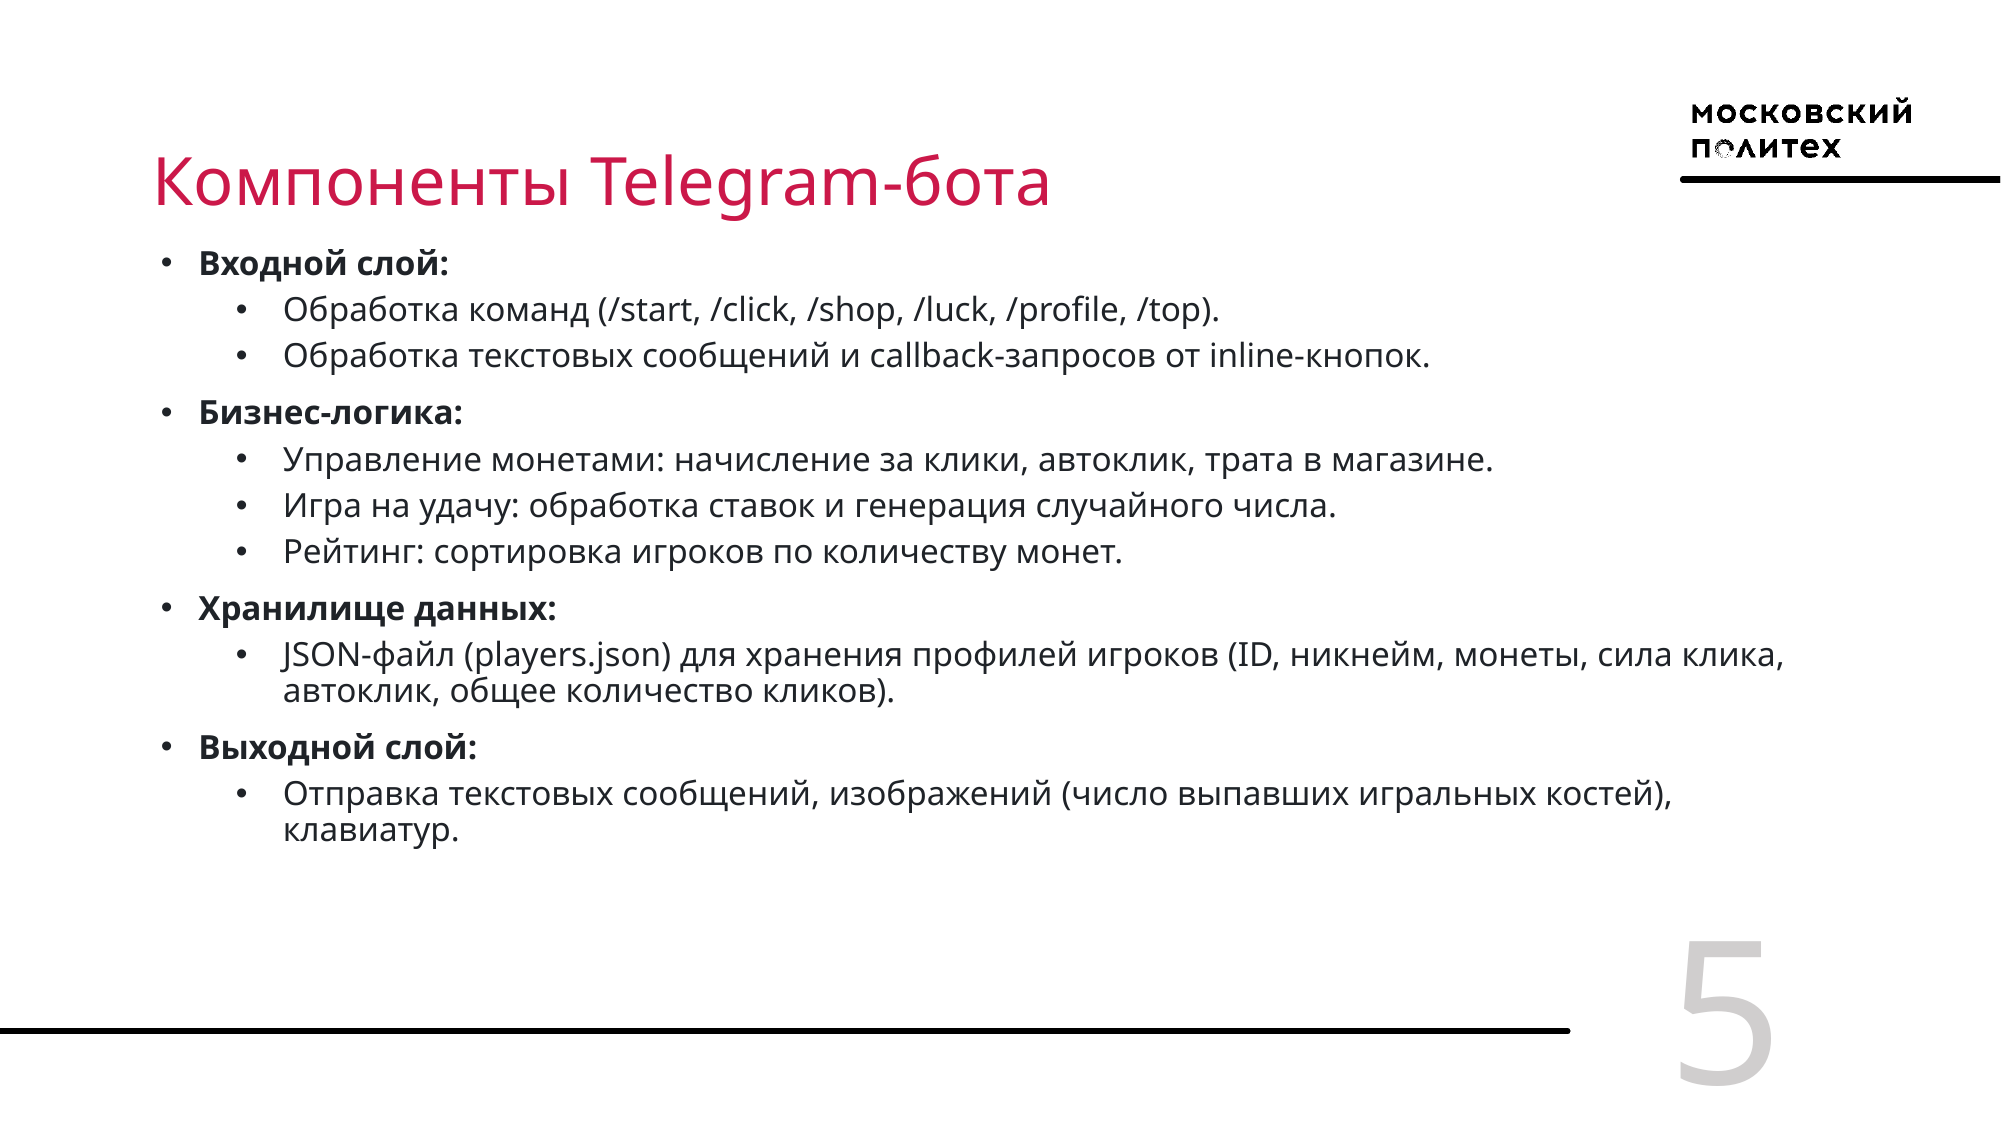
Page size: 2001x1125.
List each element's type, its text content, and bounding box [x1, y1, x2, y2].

slide_number 5 [1653, 934, 1947, 1107]
picture [1677, 32, 1922, 206]
list Входной слой: Обработка команд (/start, /click, /shop, /luck, /profile, /top). Обработка текстовых сообщений и callback-запросов от inline-кнопок. Бизнес-логика: Управление монетами: начисление за клики, автоклик, трата в магазине. Игра на удачу: обработка ставок и генерация случайного числа. Рейтинг: сортировка игроков по количеству монет. Хранилище данных: JSON-файл (players.json) для хранения профилей игроков (ID, никнейм, монеты, сила клика, автоклик, общее количество кликов). Выходной слой: Отправка текстовых сообщений, изображений (число выпавших игральных костей), клавиатур. [160, 228, 1801, 867]
title Компоненты Telegram-бота [137, 91, 1594, 278]
